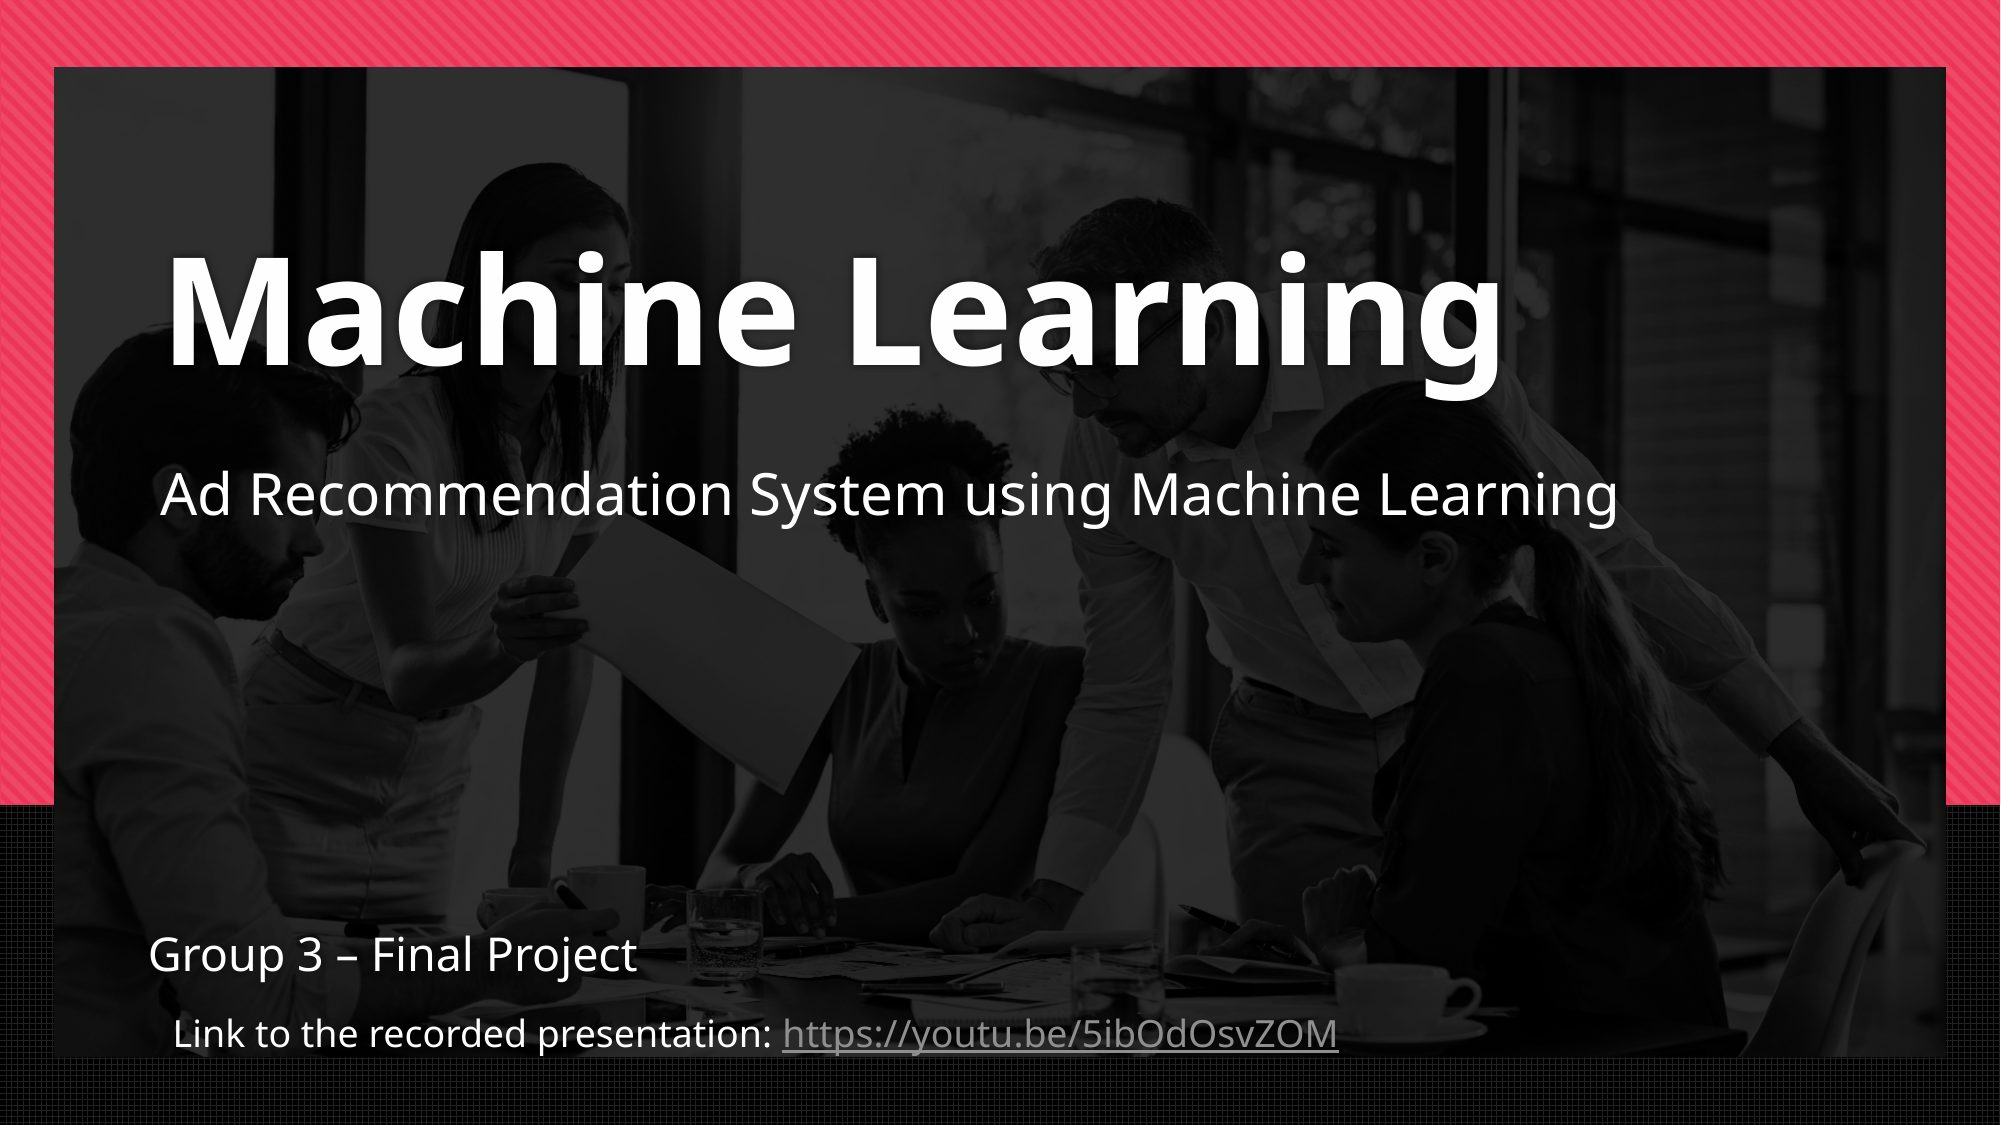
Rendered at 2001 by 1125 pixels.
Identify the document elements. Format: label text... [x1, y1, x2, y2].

picture [53, 67, 1947, 1058]
text_box Link to the recorded presentation: https://youtu.be/5ibOdOsvZOM [157, 1058, 1354, 1068]
